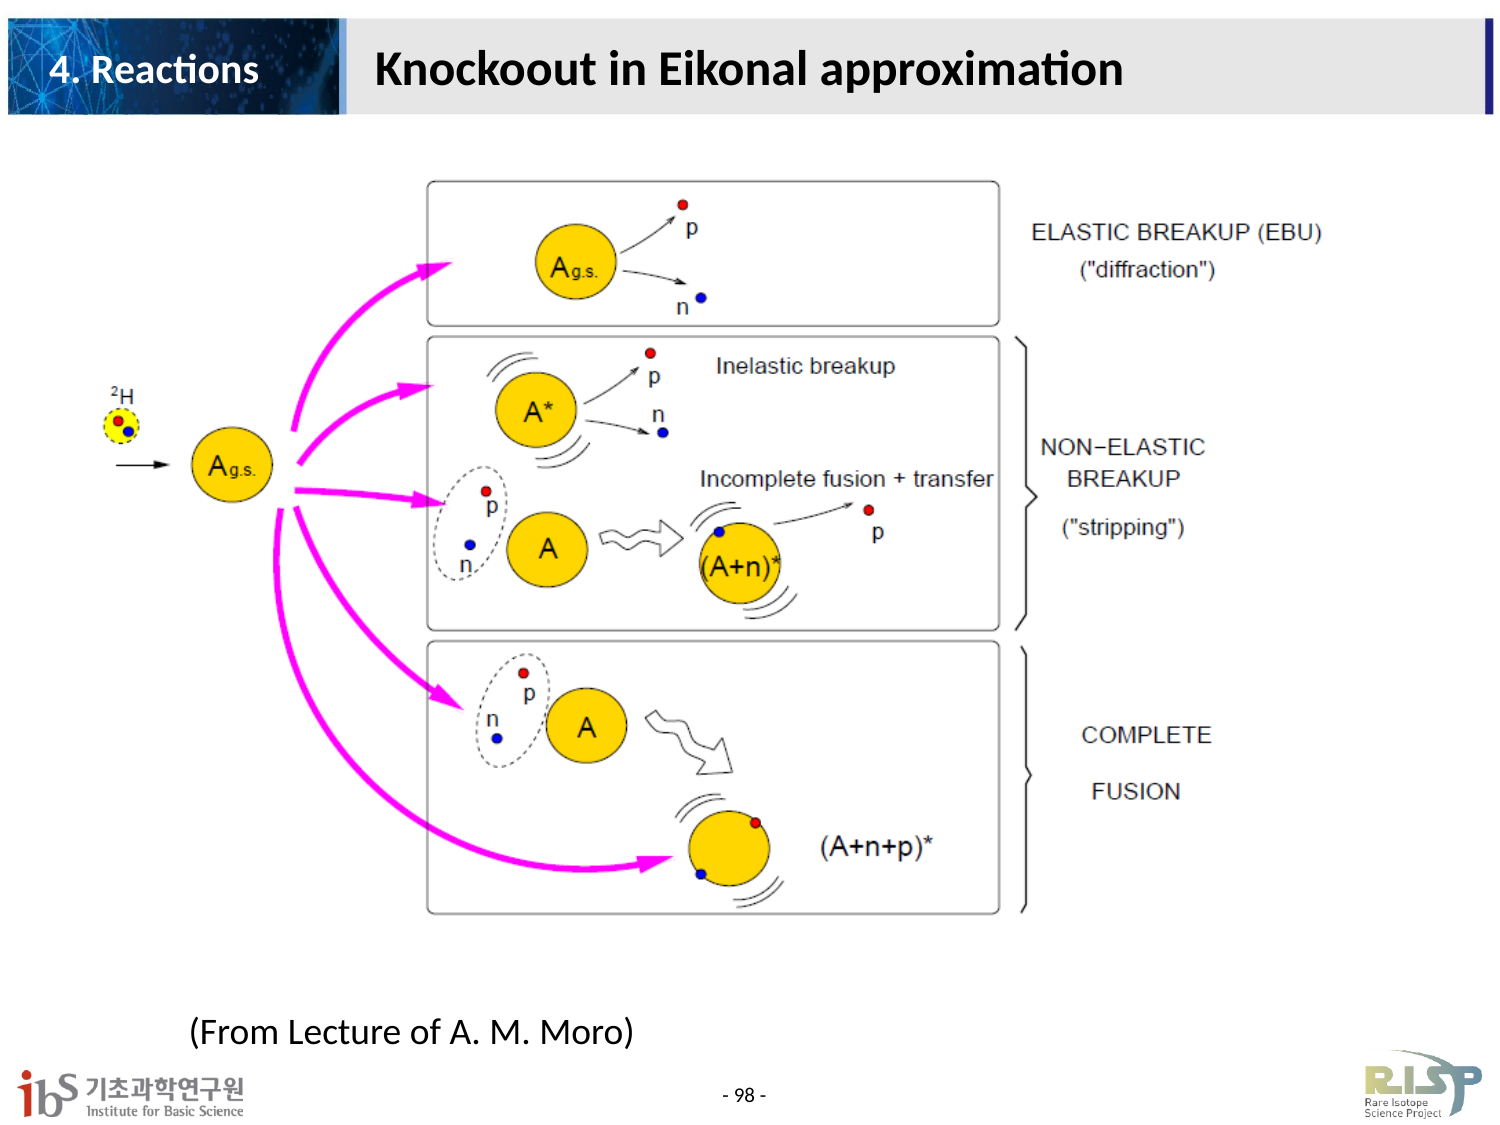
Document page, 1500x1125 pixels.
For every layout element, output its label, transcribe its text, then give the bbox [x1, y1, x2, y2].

picture [17, 1070, 243, 1117]
picture [57, 137, 1341, 954]
text_box (From Lecture of A. M. Moro) [173, 999, 651, 1060]
picture [1364, 1049, 1482, 1119]
picture [2, 10, 1500, 130]
